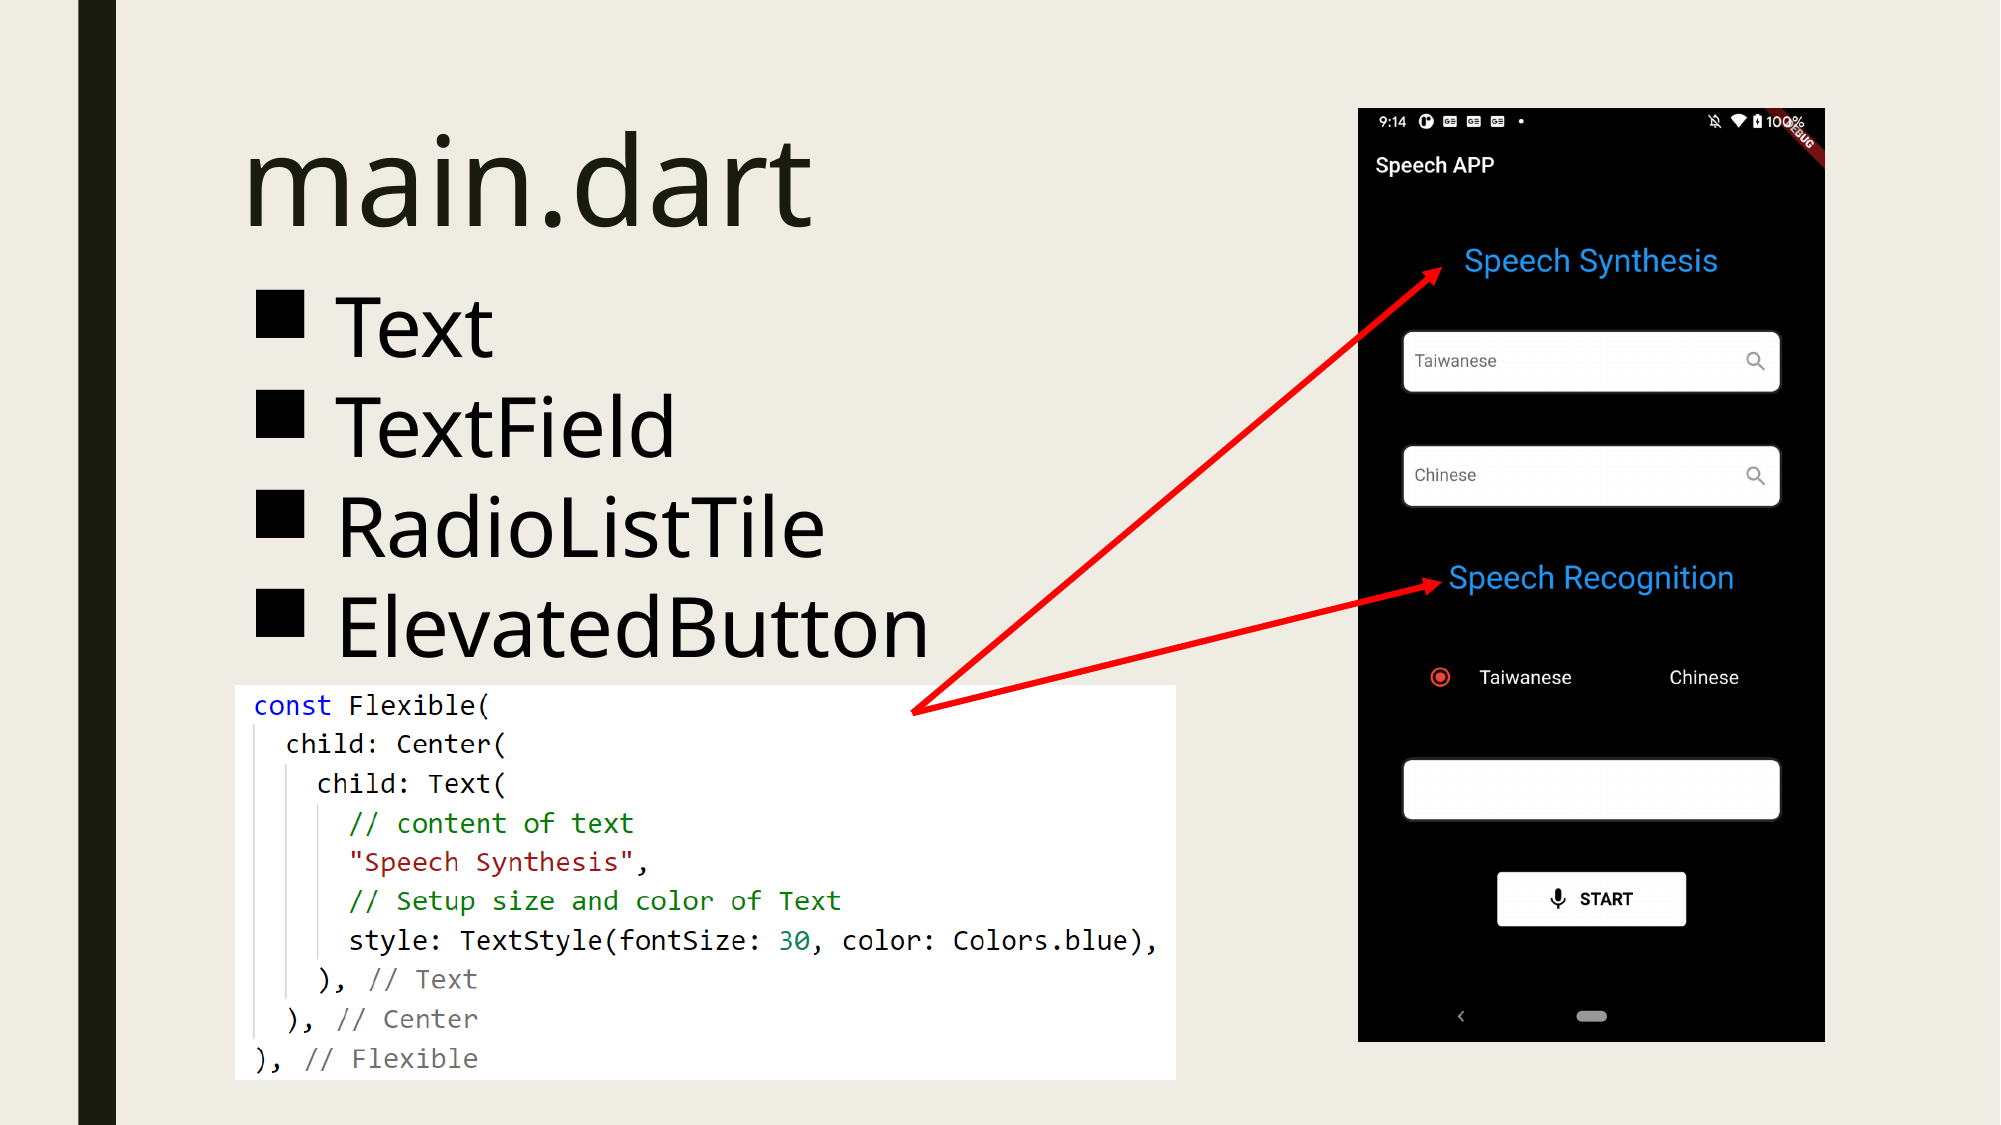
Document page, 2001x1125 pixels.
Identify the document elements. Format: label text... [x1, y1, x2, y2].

text_box Text TextField RadioListTile ElevatedButton [235, 266, 912, 682]
title main.dart [225, 112, 1358, 267]
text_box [912, 582, 1443, 714]
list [1358, 108, 1825, 1042]
picture [235, 685, 1176, 1080]
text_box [912, 266, 1443, 582]
